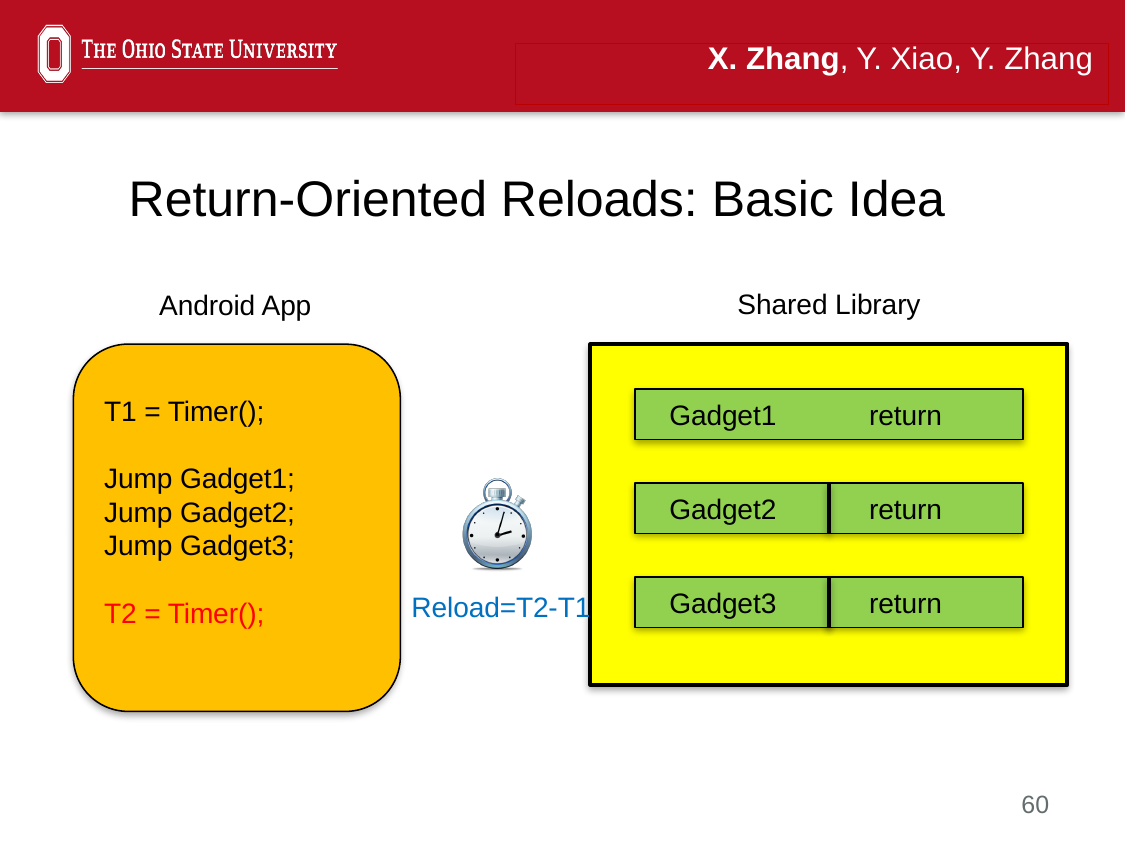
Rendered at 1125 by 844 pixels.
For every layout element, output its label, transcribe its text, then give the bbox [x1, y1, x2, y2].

text_box Android App [144, 280, 330, 329]
text_box [590, 343, 1068, 685]
text_box Gadget3 return [634, 576, 827, 628]
picture [450, 478, 544, 572]
text_box T1 = Timer(); Jump Gadget1; Jump Gadget2; Jump Gadget3; T2 = Timer(); [72, 343, 402, 713]
text_box Gadget1 return [634, 388, 828, 440]
text_box Gadget1 return [830, 388, 1024, 440]
text_box Gadget2 return [634, 482, 827, 534]
text_box Gadget3 return [831, 576, 1024, 628]
picture [37, 24, 338, 83]
text_box Gadget2 return [831, 482, 1024, 534]
text_box Return-Oriented Reloads: Basic Idea [73, 158, 1001, 234]
text_box Reload=T2-T1 [396, 582, 606, 631]
list X. Zhang, Y. Xiao, Y. Zhang [515, 43, 1109, 105]
text_box Shared Library [716, 279, 942, 328]
